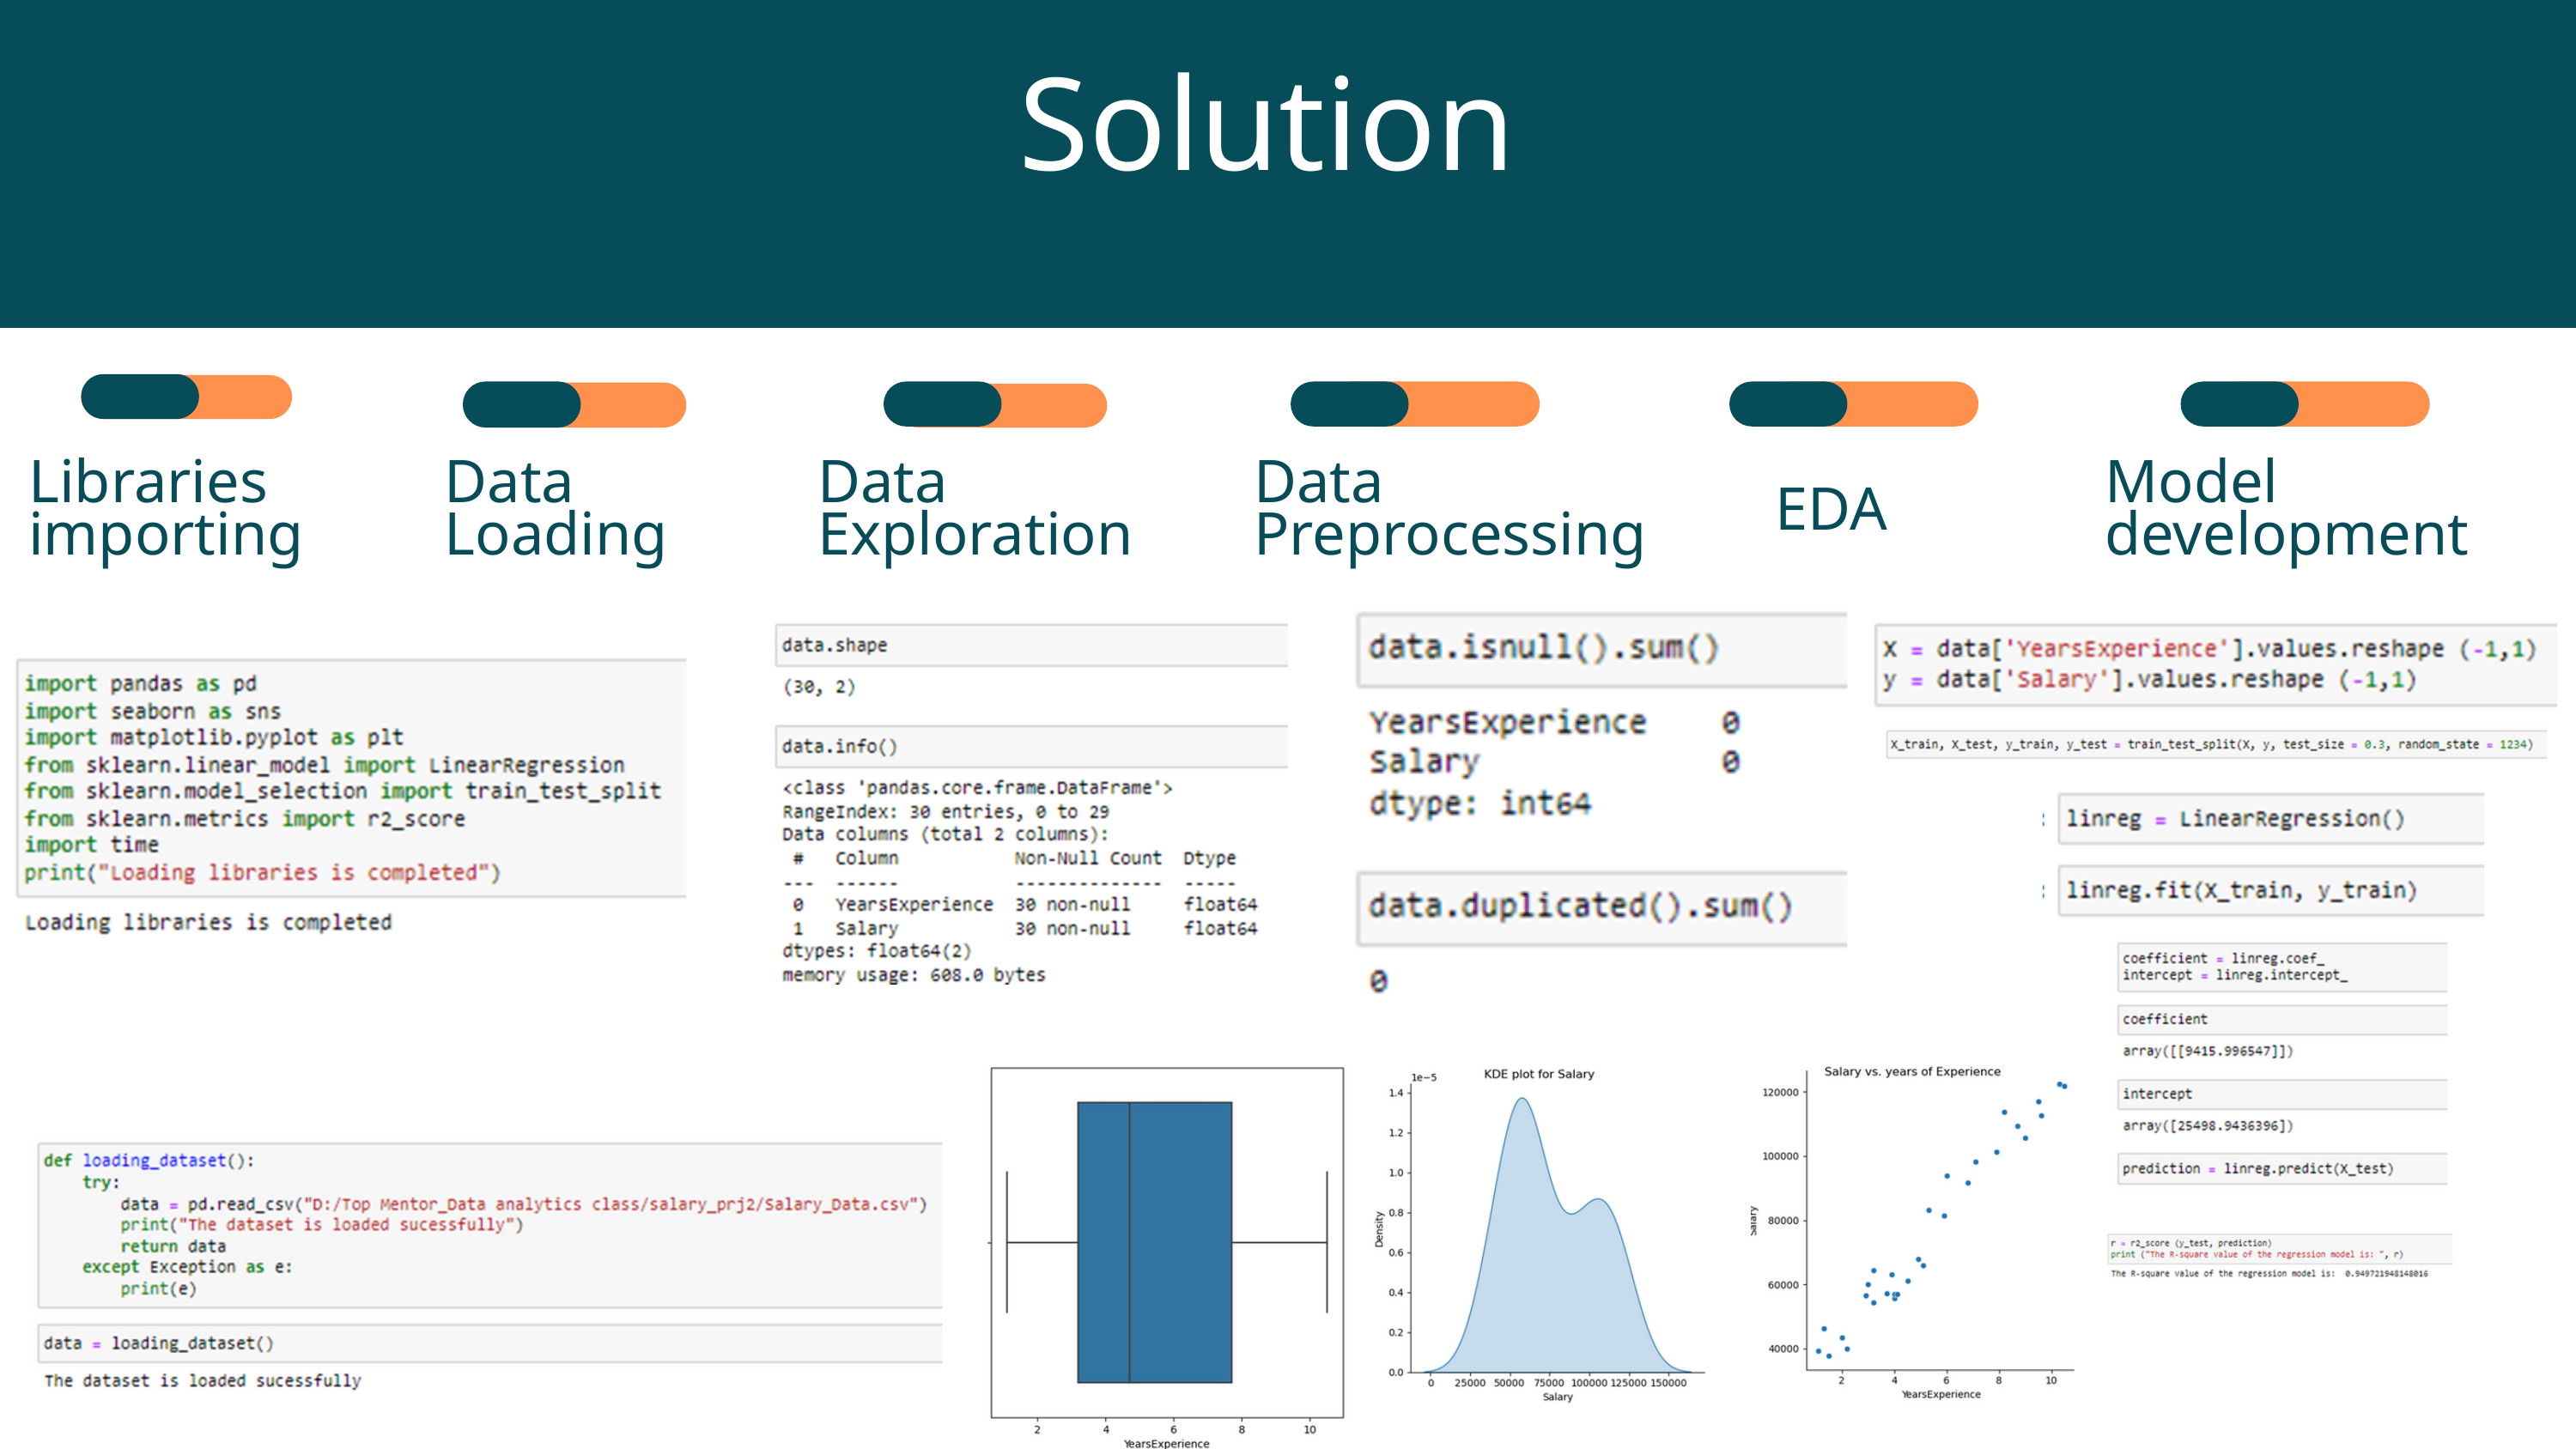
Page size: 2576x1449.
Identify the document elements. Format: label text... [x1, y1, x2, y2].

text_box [462, 381, 581, 428]
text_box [883, 381, 1002, 427]
text_box [2111, 937, 2448, 1190]
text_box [1728, 381, 1848, 427]
text_box [1348, 604, 1848, 1034]
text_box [201, 374, 293, 420]
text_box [1005, 383, 1108, 428]
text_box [81, 373, 200, 420]
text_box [582, 382, 687, 428]
text_box Data Exploration [817, 462, 1187, 620]
text_box [1750, 1060, 2075, 1408]
text_box [28, 1138, 943, 1407]
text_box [1409, 381, 1540, 427]
text_box [1873, 615, 2558, 713]
text_box Libraries importing [28, 462, 366, 620]
text_box [2042, 781, 2485, 919]
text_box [0, 0, 2576, 329]
text_box [774, 615, 1288, 985]
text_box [2180, 381, 2300, 427]
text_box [1848, 381, 1979, 427]
text_box EDA [1775, 489, 2018, 543]
text_box Model development [2105, 462, 2536, 620]
text_box [980, 1060, 1350, 1449]
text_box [1290, 381, 1409, 427]
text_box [2300, 381, 2430, 427]
text_box [9, 653, 687, 948]
text_box [2106, 1230, 2453, 1288]
text_box [1882, 724, 2548, 763]
text_box Data Loading [444, 462, 729, 620]
text_box [1368, 1063, 1711, 1410]
text_box Data Preprocessing [1254, 462, 1689, 620]
